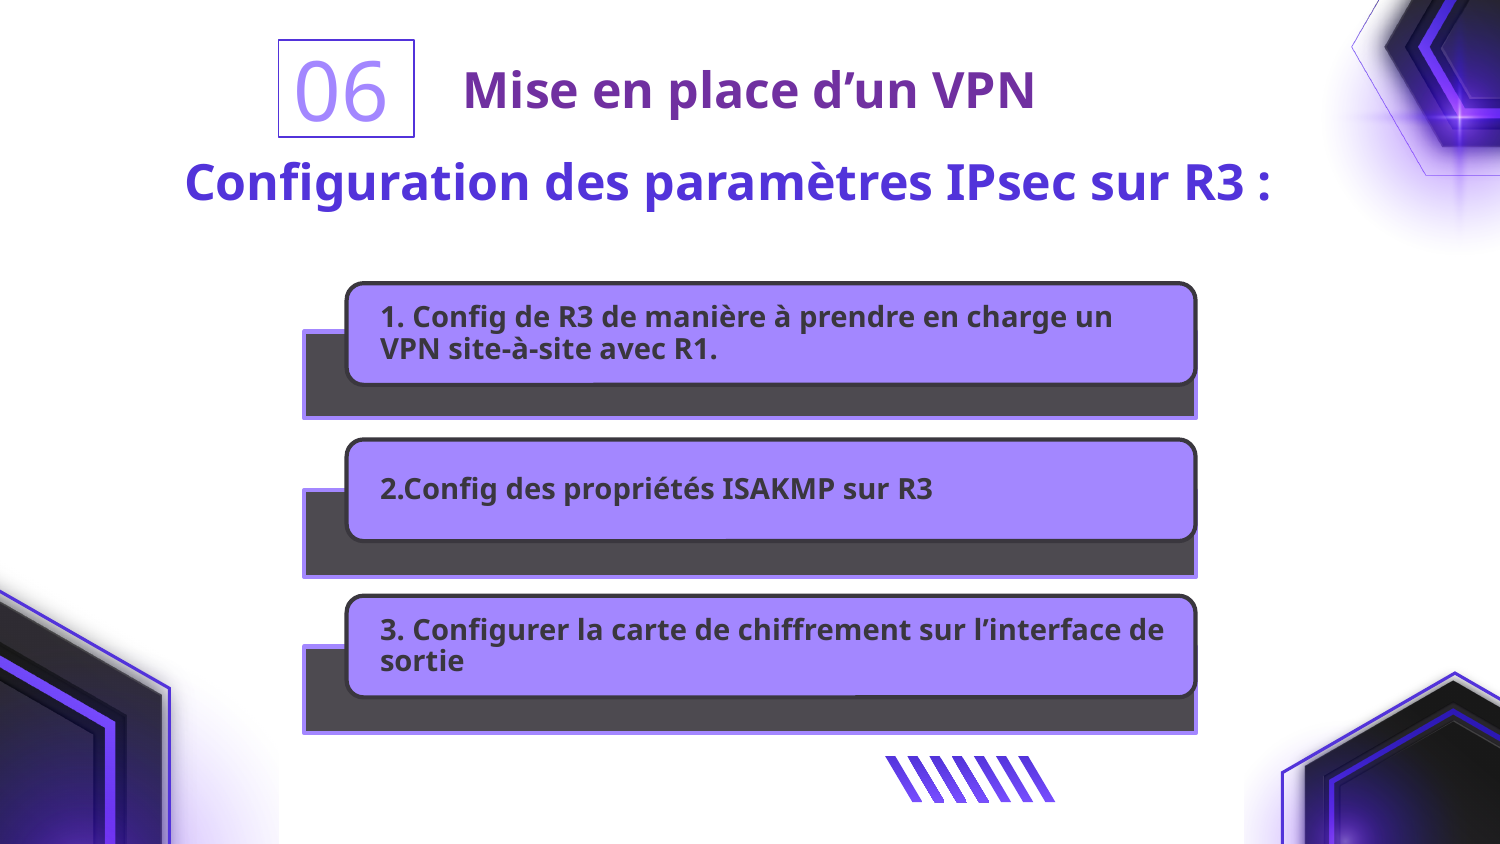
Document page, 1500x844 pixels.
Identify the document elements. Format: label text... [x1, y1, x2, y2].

title 06 [278, 39, 415, 138]
text_box Configuration des paramètres IPsec sur R3 : [169, 143, 879, 218]
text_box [303, 280, 1196, 737]
title Mise en place d’un VPN [424, 39, 879, 138]
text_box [0, 437, 667, 844]
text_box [884, 0, 1500, 844]
